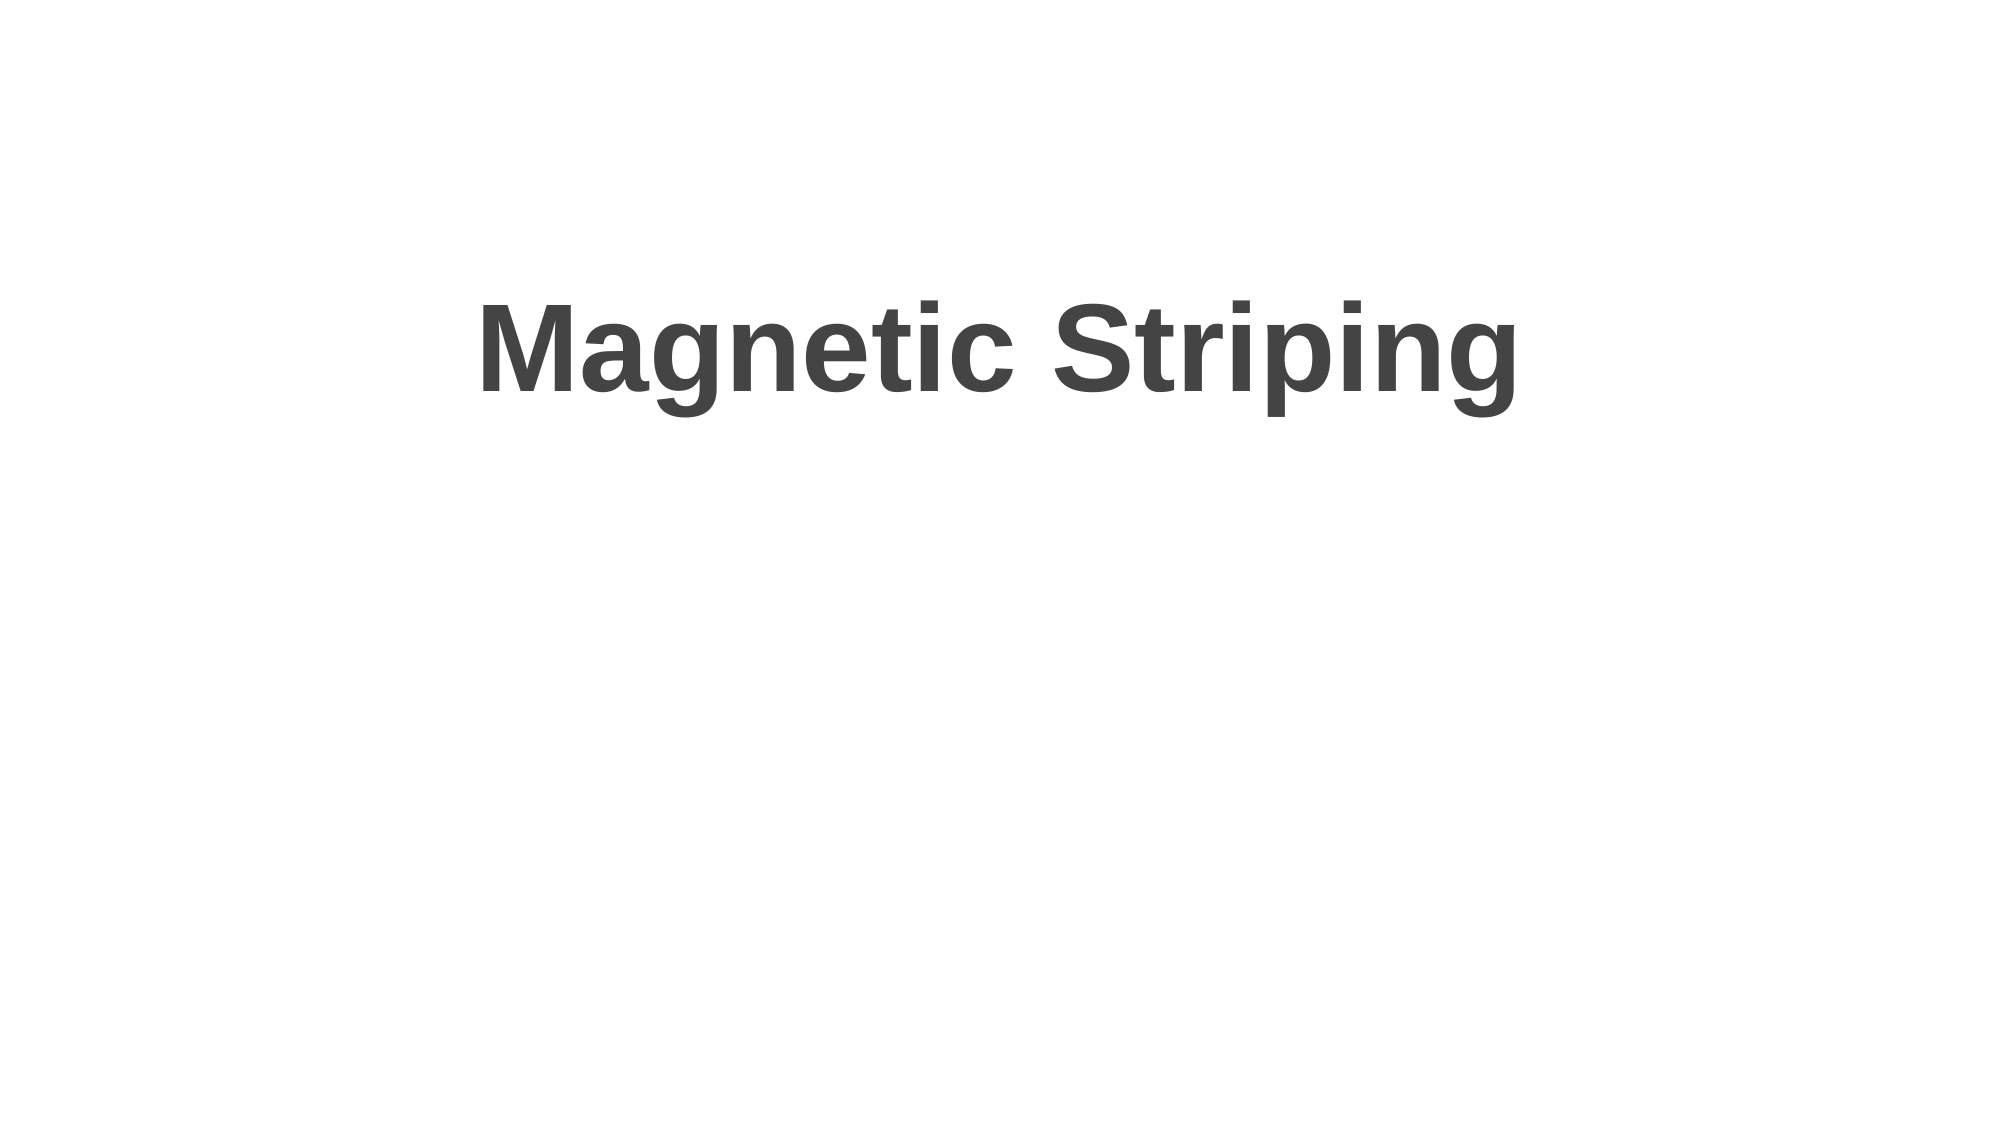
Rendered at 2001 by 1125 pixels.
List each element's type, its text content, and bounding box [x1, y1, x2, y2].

title Magnetic Striping [249, 184, 1750, 576]
